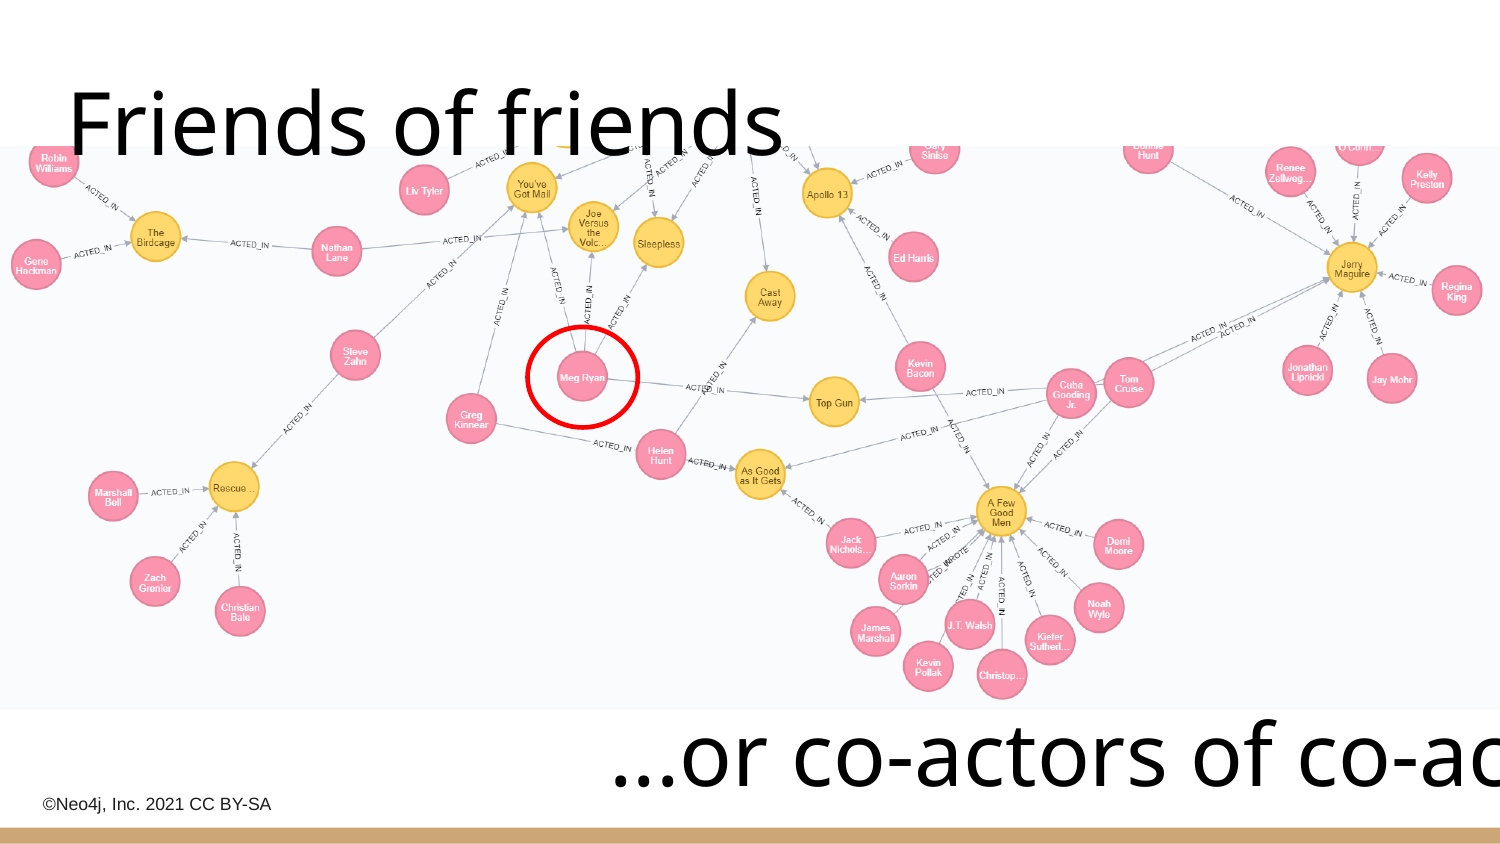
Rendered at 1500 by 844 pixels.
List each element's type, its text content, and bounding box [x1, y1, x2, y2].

picture [0, 145, 1500, 710]
title ...or co-actors of co-actors [594, 717, 1500, 819]
title Friends of friends [51, 51, 1449, 144]
